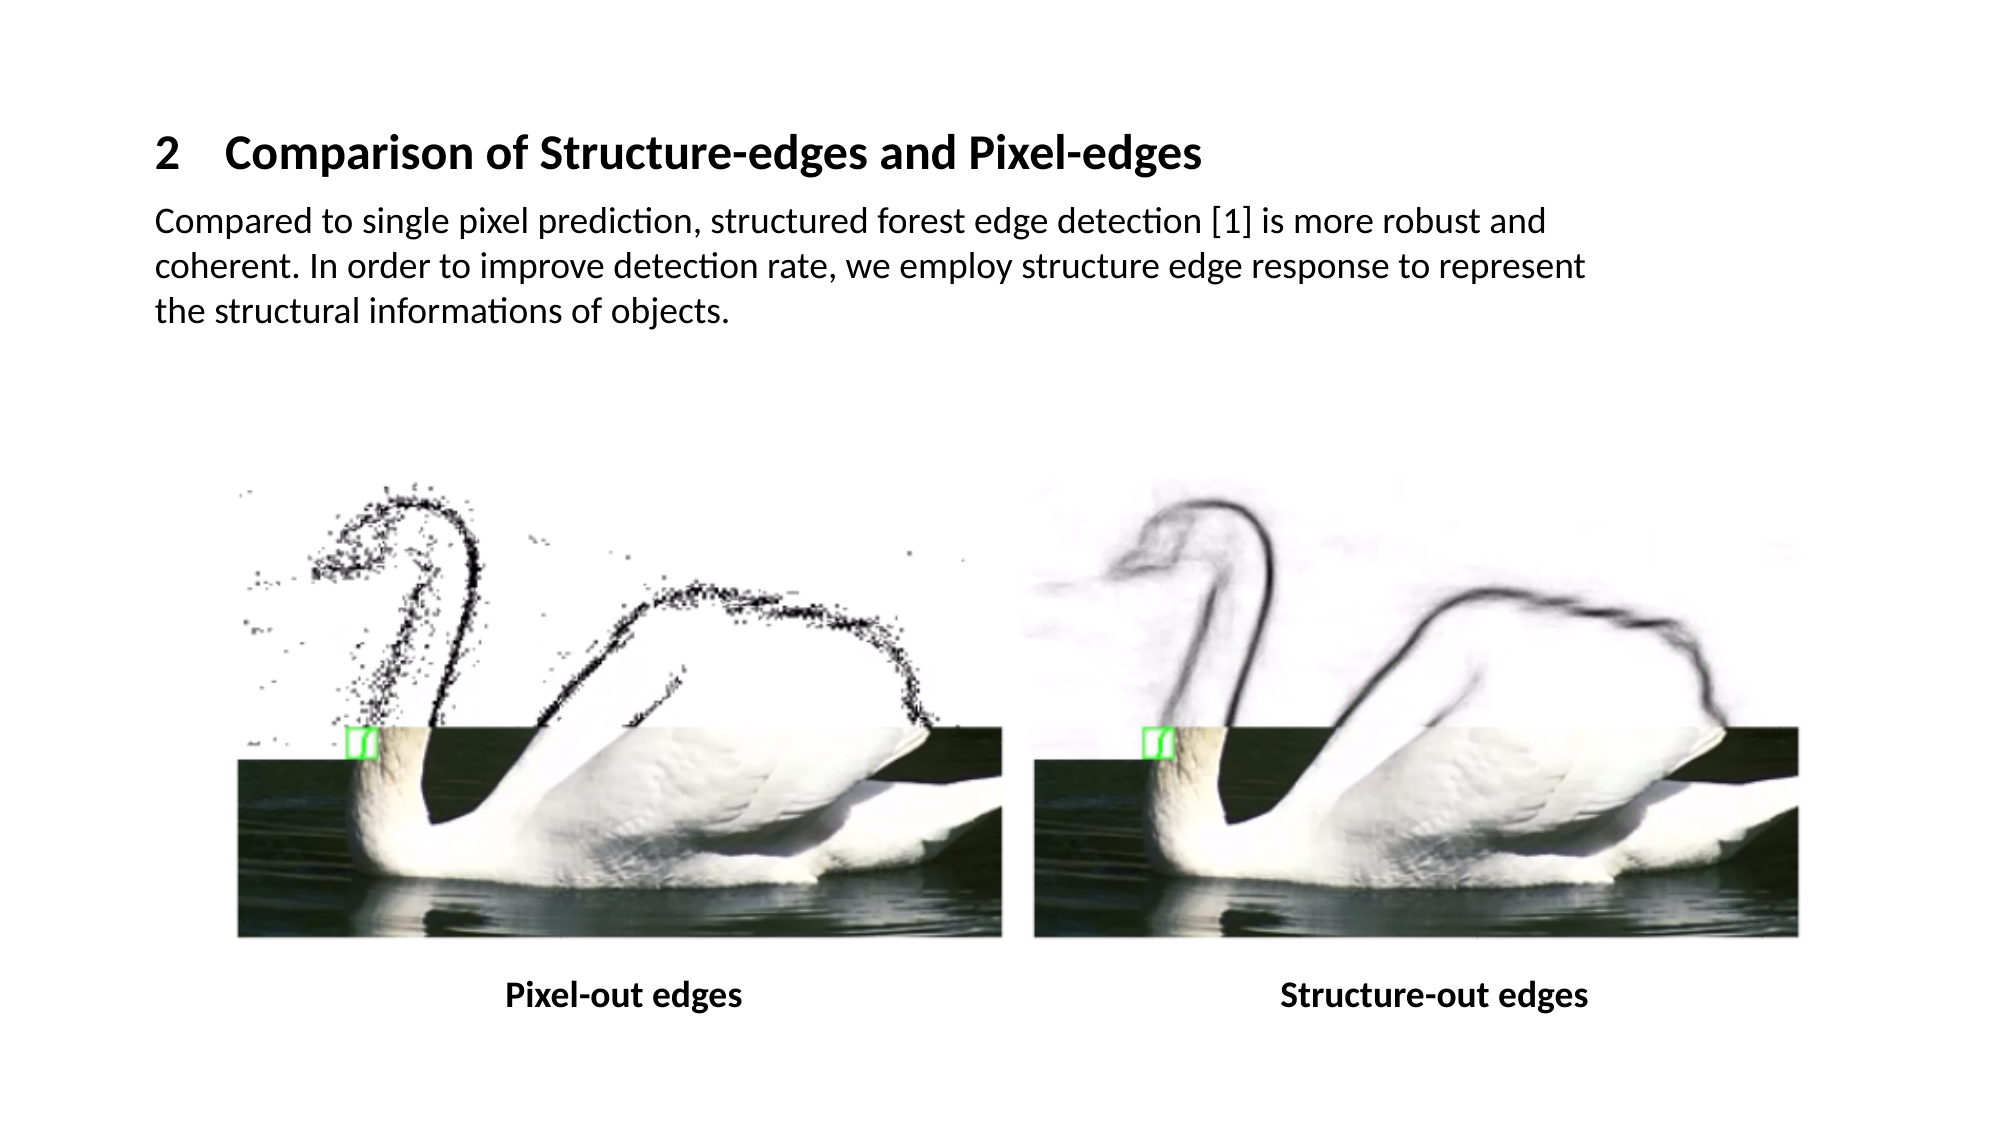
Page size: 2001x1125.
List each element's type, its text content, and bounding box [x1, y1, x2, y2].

picture [232, 478, 1804, 943]
text_box Compared to single pixel prediction, structured forest edge detection [1] is more robust and coherent. In order to improve detection rate, we employ structure edge response to represent the structural informations of objects. [139, 188, 1615, 338]
text_box Structure-out edges [1265, 963, 1653, 1023]
text_box 2 Comparison of Structure-edges and Pixel-edges [139, 112, 1674, 188]
text_box Pixel-out edges [490, 963, 878, 1023]
